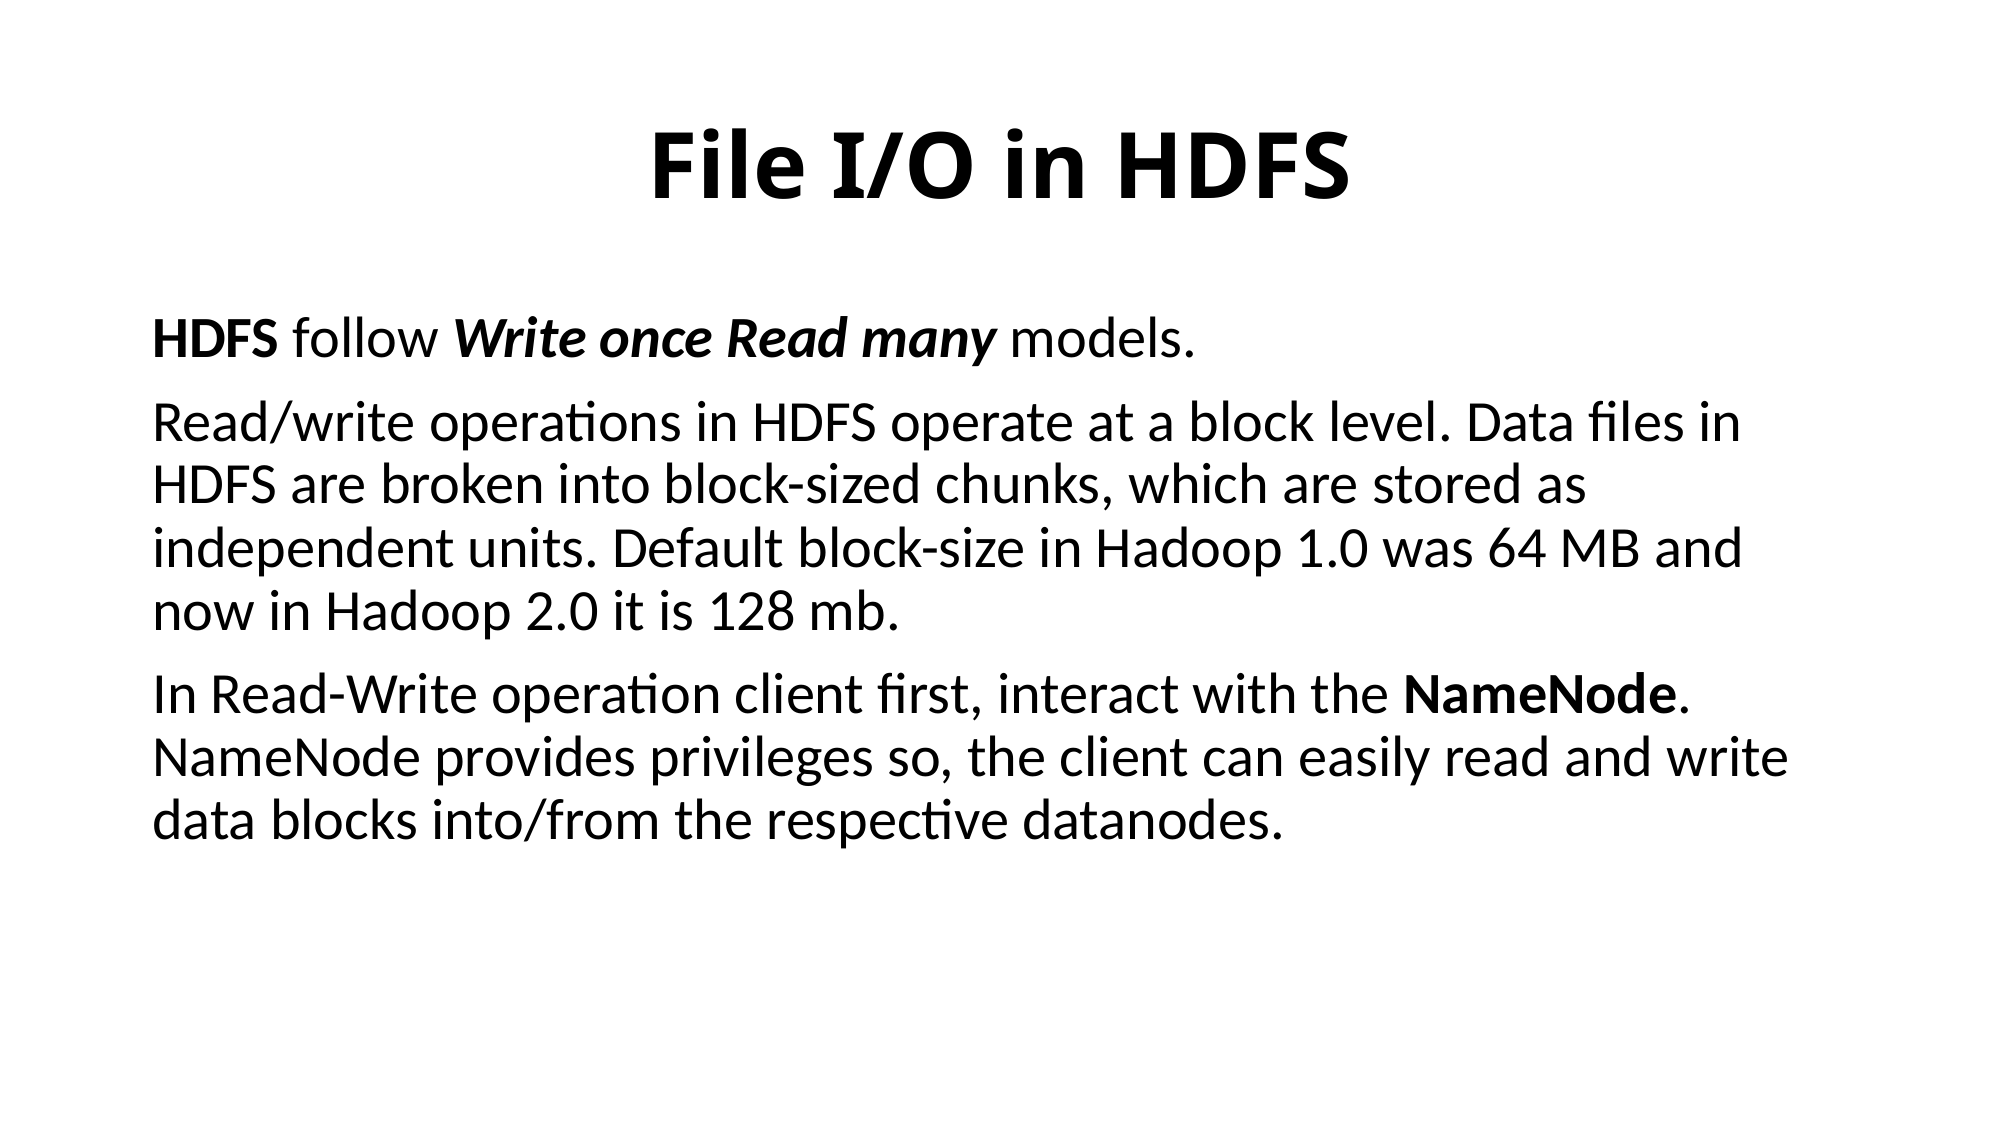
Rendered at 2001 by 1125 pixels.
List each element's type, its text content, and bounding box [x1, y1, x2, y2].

title File I/O in HDFS [137, 59, 1863, 278]
list HDFS follow Write once Read many models. Read/write operations in HDFS operate at a block level. Data files in HDFS are broken into block-sized chunks, which are stored as independent units. Default block-size in Hadoop 1.0 was 64 MB and now in Hadoop 2.0 it is 128 mb. In Read-Write operation client first, interact with the NameNode. NameNode provides privileges so, the client can easily read and write data blocks into/from the respective datanodes. [137, 299, 1863, 1014]
